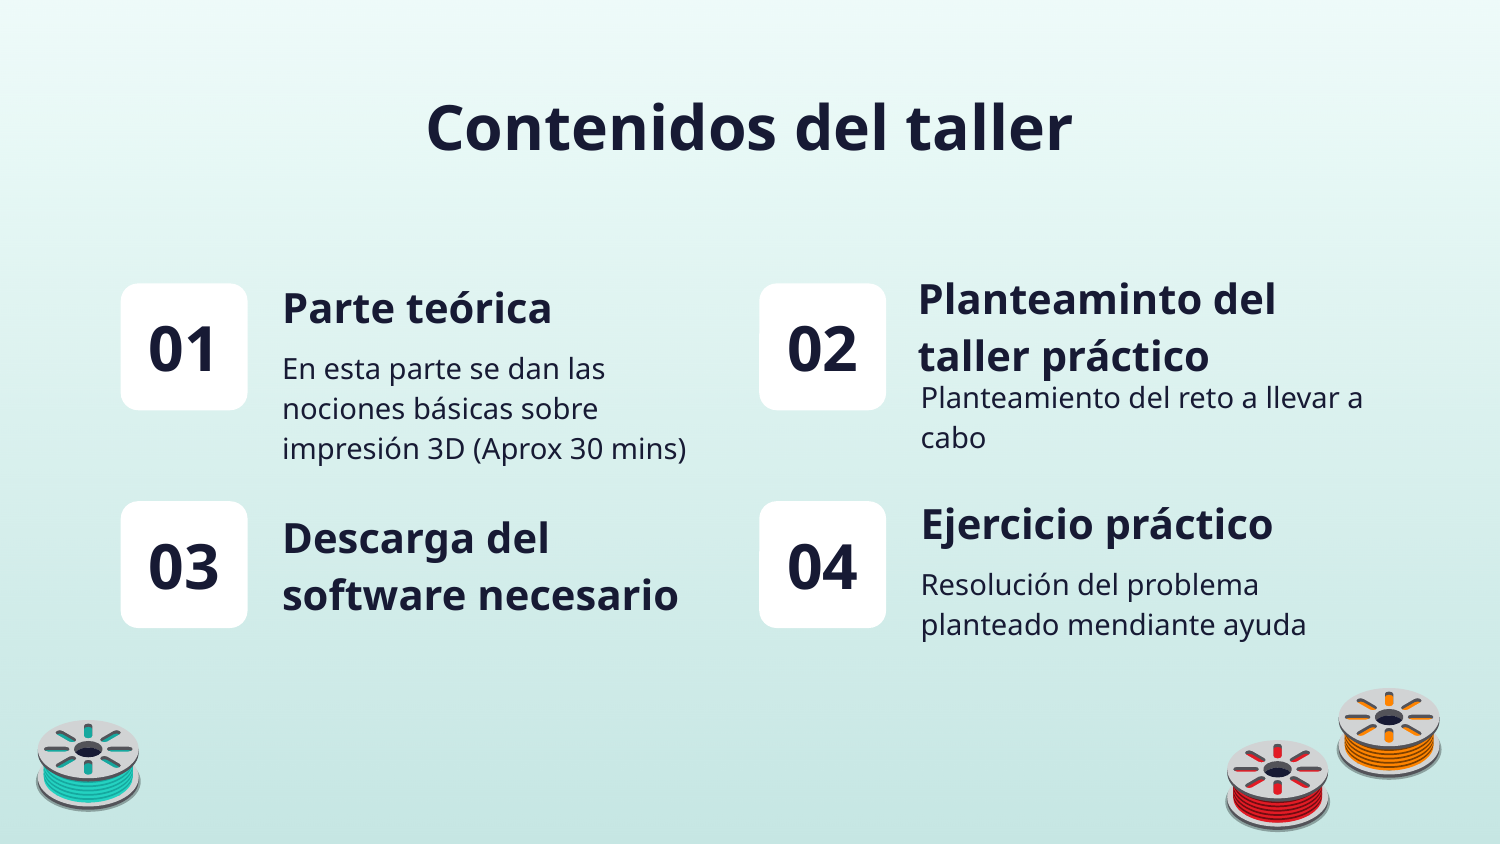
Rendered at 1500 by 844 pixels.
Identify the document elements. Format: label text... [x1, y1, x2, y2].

text_box [759, 283, 887, 411]
subtitle Planteaminto del taller práctico [902, 325, 1382, 396]
title 04 [763, 512, 882, 618]
text_box [120, 283, 248, 411]
title 01 [125, 294, 244, 400]
subtitle Ejercicio práctico [905, 493, 1385, 564]
title 03 [125, 512, 244, 618]
title 02 [763, 294, 882, 400]
subtitle Planteamiento del reto a llevar a cabo [905, 359, 1385, 459]
subtitle Descarga del software necesario [267, 564, 746, 635]
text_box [1224, 687, 1442, 833]
subtitle En esta parte se dan las nociones básicas sobre impresión 3D (Aprox 30 mins) [267, 348, 746, 430]
text_box [120, 501, 248, 629]
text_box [35, 719, 141, 813]
picture [0, 0, 1500, 844]
subtitle Resolución del problema planteado mendiante ayuda [905, 564, 1385, 646]
subtitle Parte teórica [267, 278, 746, 348]
title Contenidos del taller [118, 72, 1382, 167]
text_box [759, 501, 887, 629]
